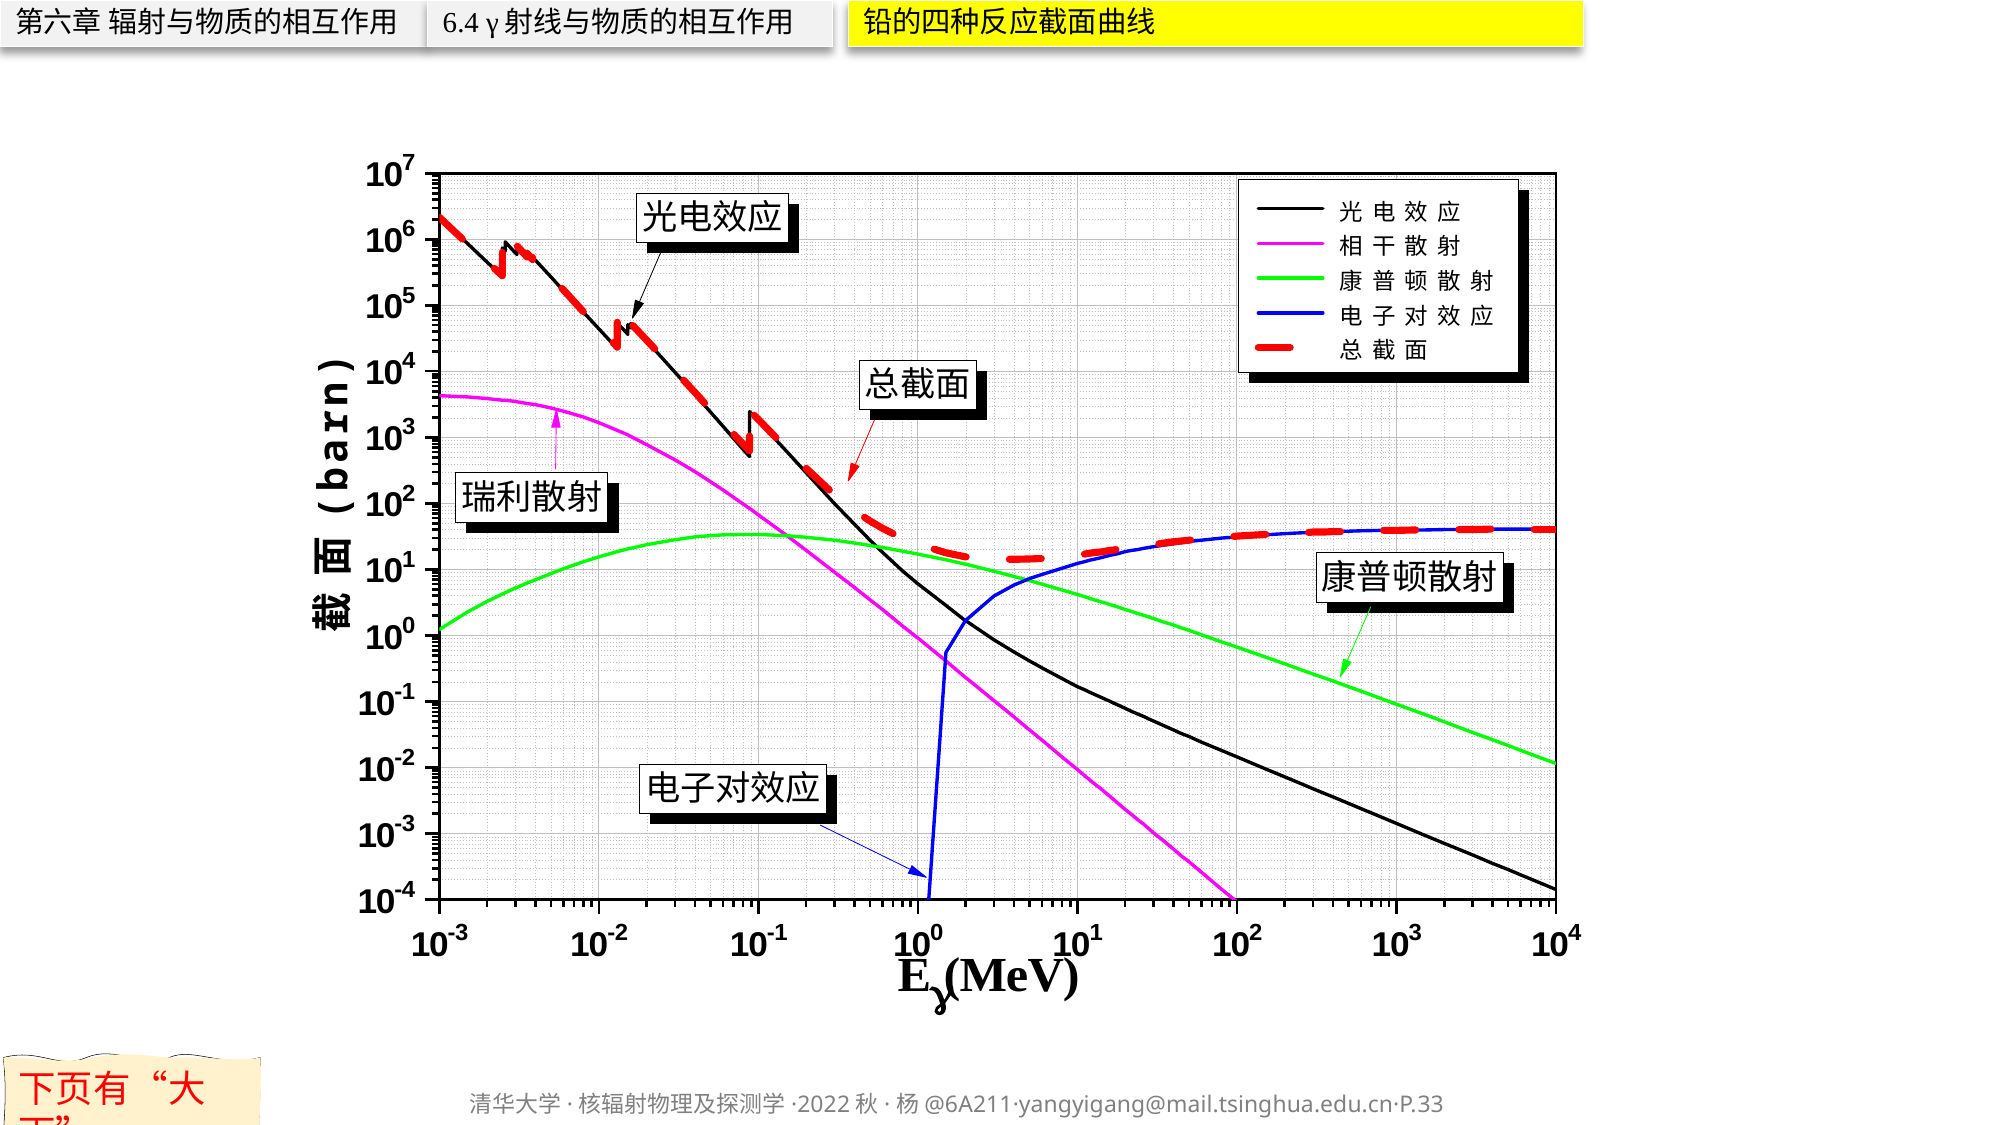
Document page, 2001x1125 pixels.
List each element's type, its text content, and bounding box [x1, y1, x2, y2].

list 第六章 辐射与物质的相互作用 [0, 0, 427, 47]
list 6.4 γ射线与物质的相互作用 [427, 0, 833, 47]
text_box 下页有“大雨” [3, 1053, 262, 1125]
list 铅的四种反应截面曲线 [848, 0, 1584, 47]
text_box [146, 55, 1784, 1069]
